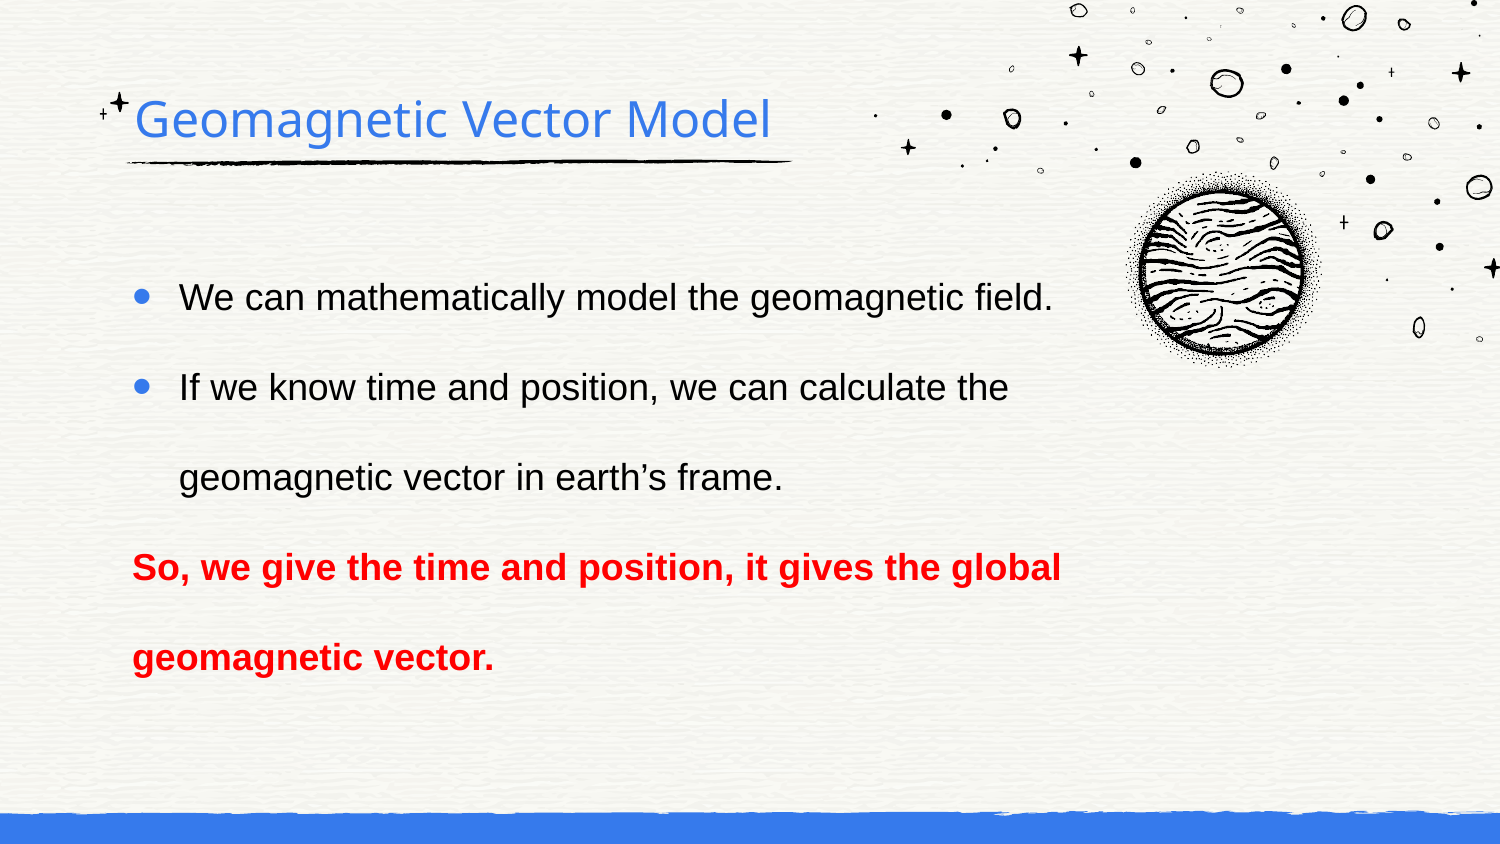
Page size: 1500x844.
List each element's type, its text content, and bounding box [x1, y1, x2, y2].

title Geomagnetic Vector Model [119, 72, 1384, 167]
text_box [1000, 811, 1010, 815]
text_box [125, 159, 793, 167]
text_box We can mathematically model the geomagnetic field. If we know time and position, we can calculate the geomagnetic vector in earth’s frame. So, we give the time and position, it gives the global geomagnetic vector. [110, 213, 1134, 792]
text_box [99, 91, 130, 120]
picture [0, 0, 1500, 815]
